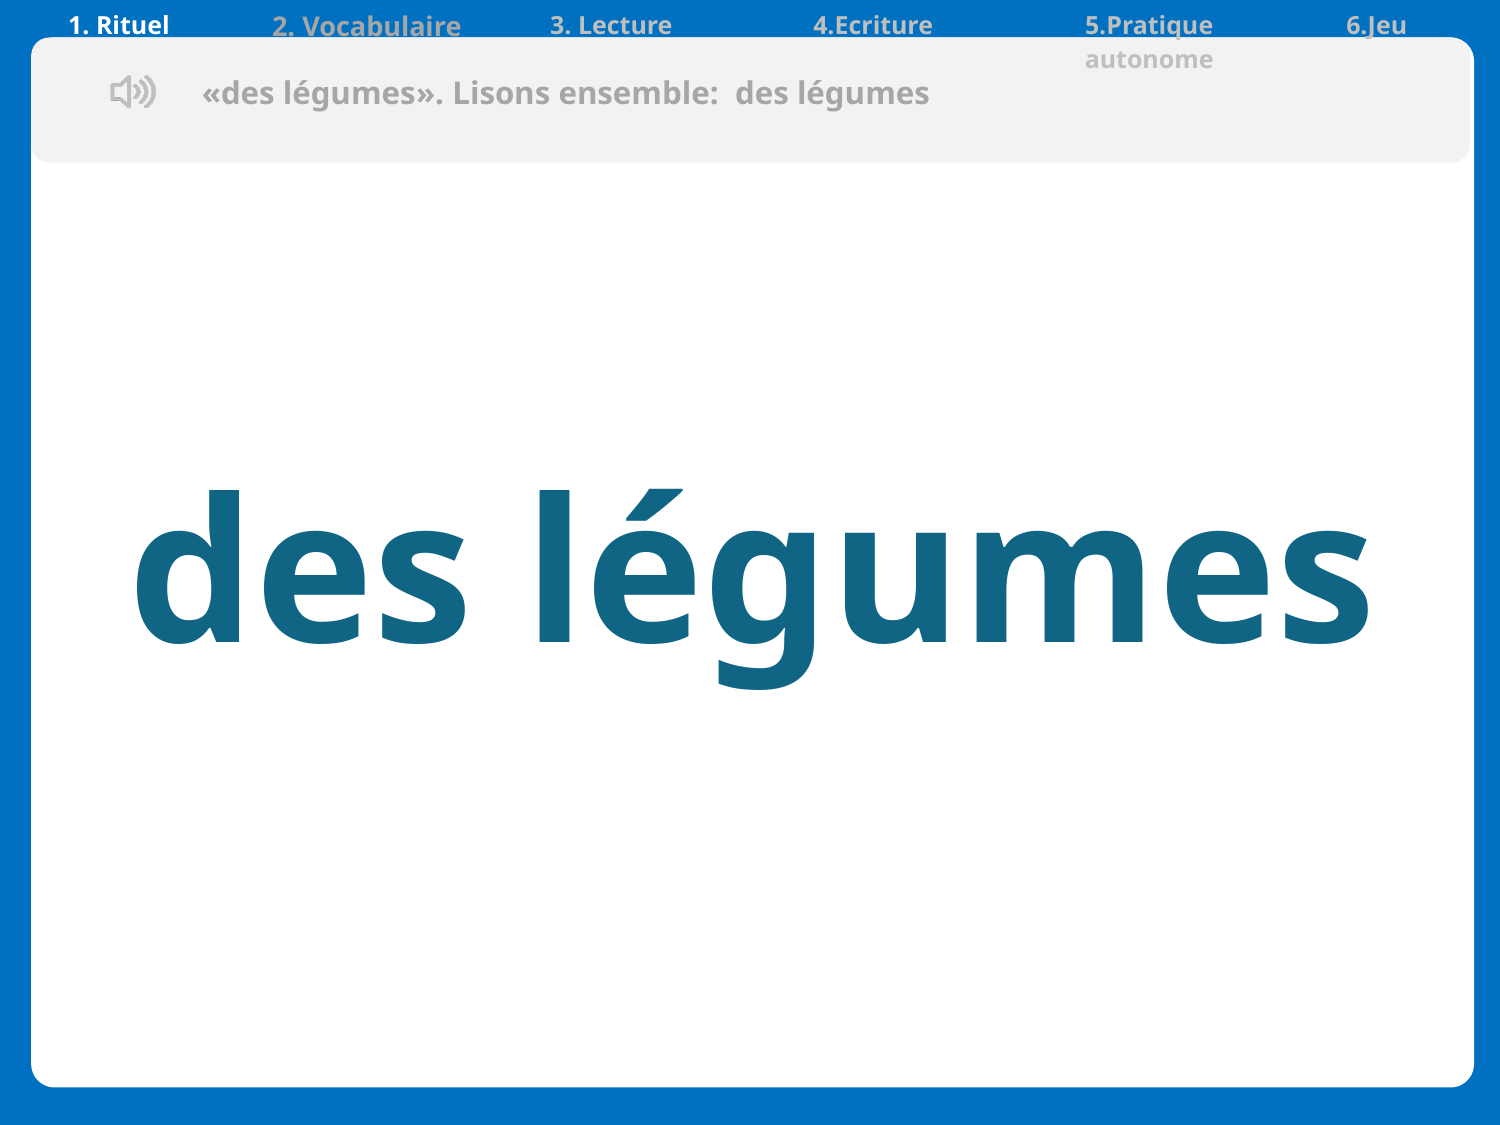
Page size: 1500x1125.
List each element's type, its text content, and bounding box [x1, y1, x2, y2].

text_box [110, 83, 156, 108]
table_header 6.Jeu [1286, 0, 1468, 83]
table_header 1. Rituel [0, 0, 245, 83]
text_box «des légumes». Lisons ensemble: des légumes [187, 61, 1362, 161]
table_header 4.Ecriture [734, 0, 1013, 61]
table_header 3. Lecture [489, 0, 734, 61]
table_header 5.Pratique autonome [1013, 0, 1286, 61]
text_box des légumes [29, 42, 1477, 1090]
table_header 2. Vocabulaire [245, 0, 489, 61]
text_box [0, 0, 1500, 1125]
text_box [29, 43, 1472, 165]
